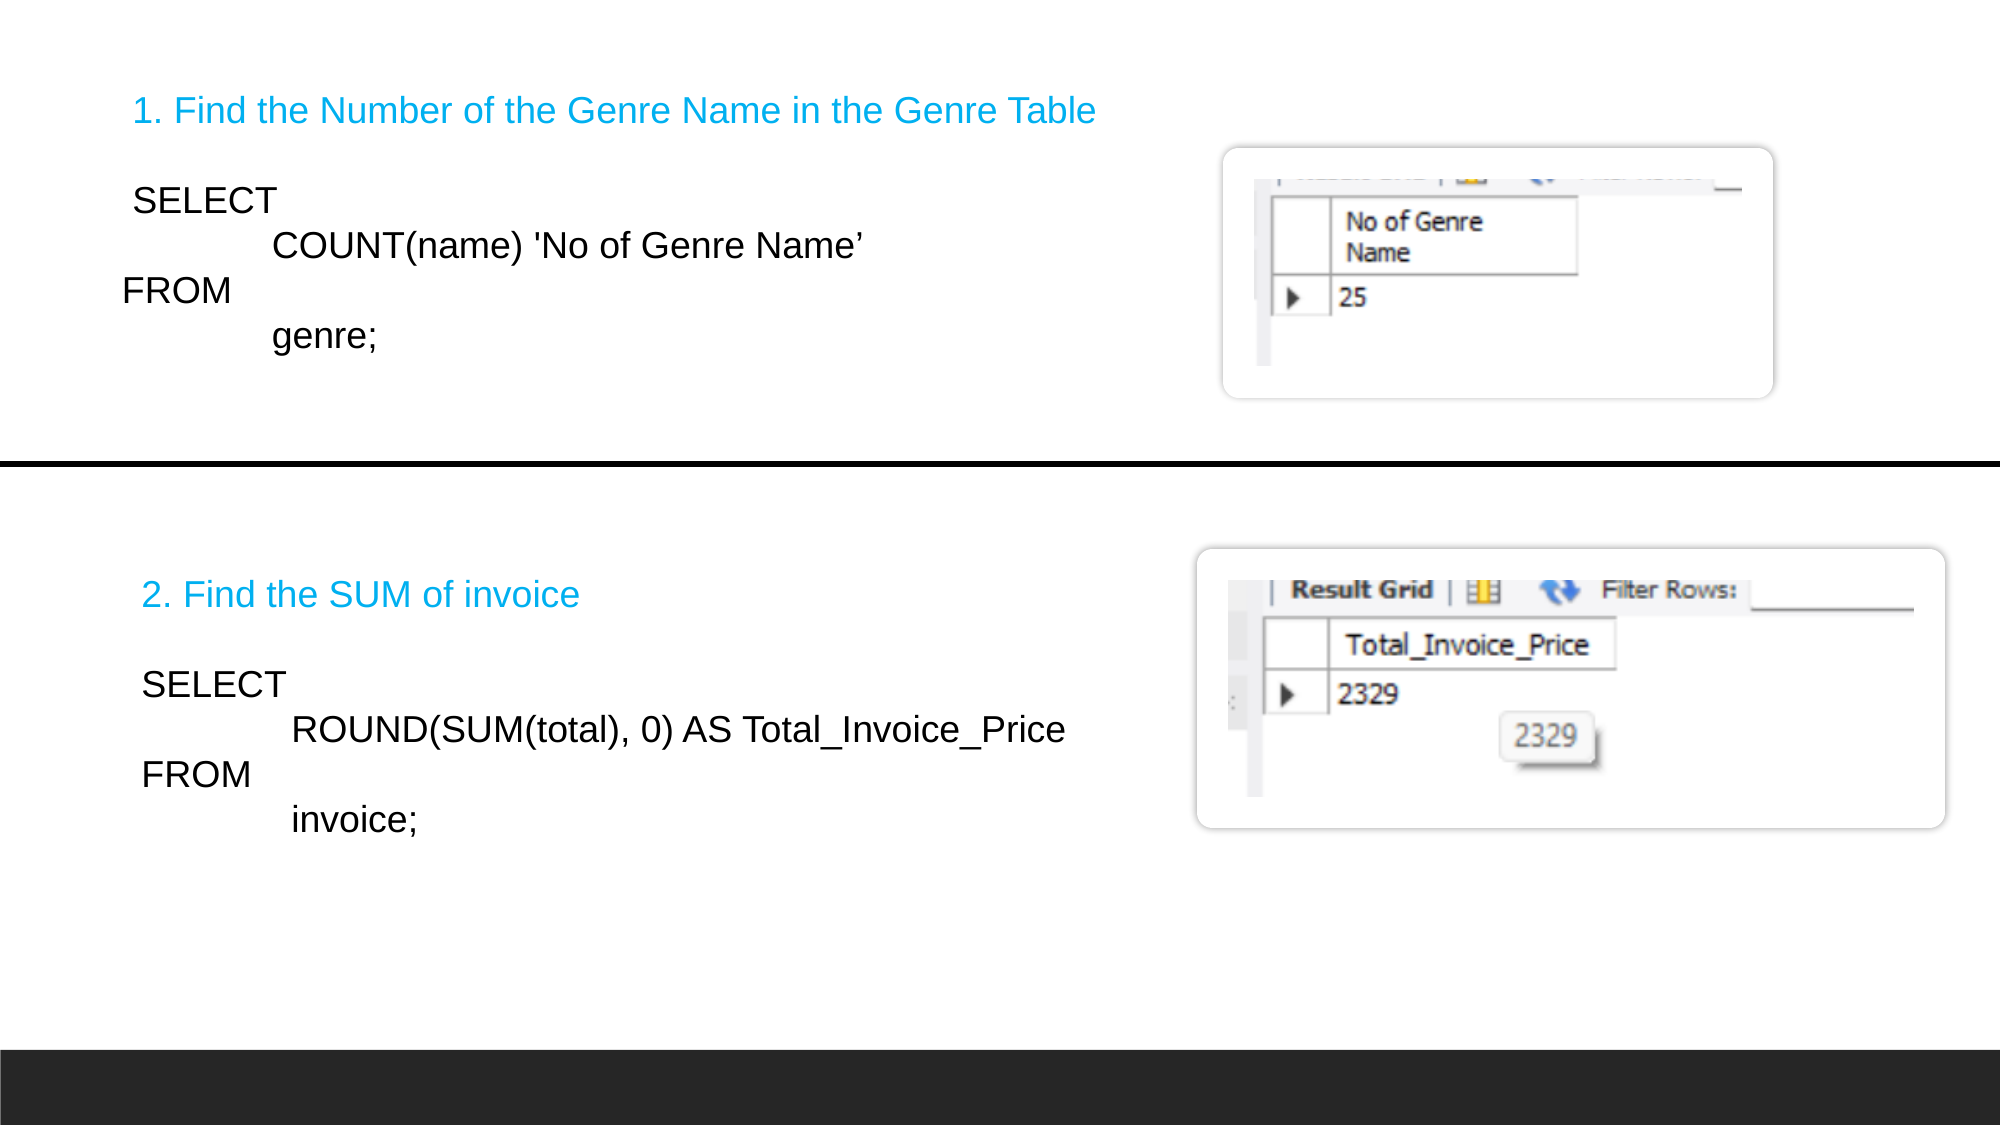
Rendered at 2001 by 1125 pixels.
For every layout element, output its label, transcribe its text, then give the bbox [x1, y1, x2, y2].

text_box 2. Find the SUM of invoice SELECT ROUND(SUM(total), 0) AS Total_Invoice_Price FROM invoice; [126, 562, 1095, 848]
picture [1253, 178, 1743, 367]
text_box 1. Find the Number of the Genre Name in the Genre Table SELECT COUNT(name) 'No of Genre Name’ FROM genre; [107, 78, 1156, 364]
picture [1227, 579, 1914, 798]
